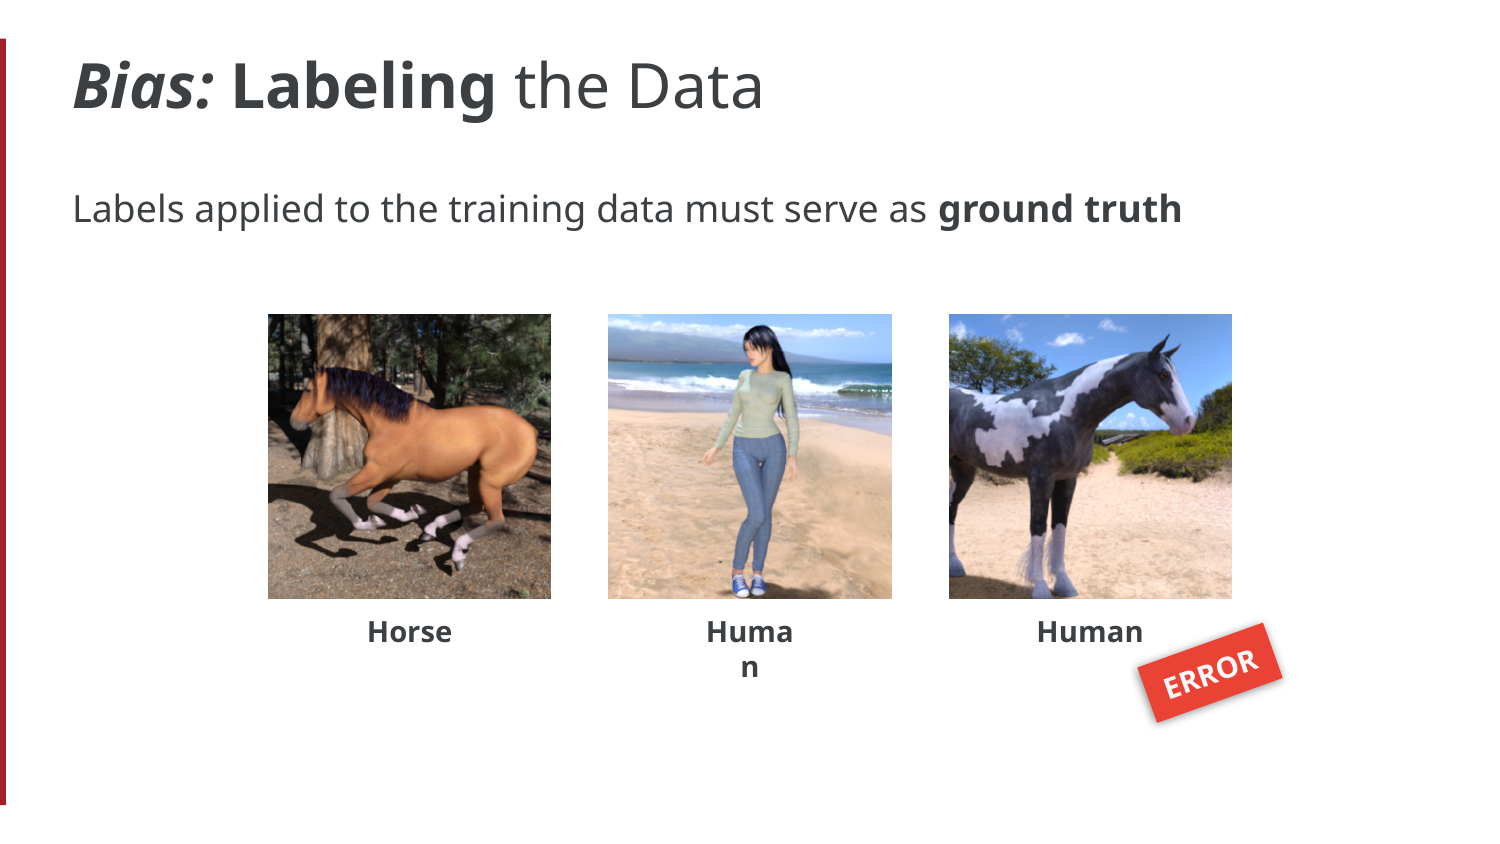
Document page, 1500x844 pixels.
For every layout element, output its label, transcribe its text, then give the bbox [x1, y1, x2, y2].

text_box Horse [342, 607, 477, 646]
title Bias: Labeling the Data [57, 40, 1337, 129]
picture [948, 314, 1232, 600]
picture [268, 314, 551, 600]
list Labels applied to the training data must serve as ground truth [57, 163, 1376, 252]
picture [608, 314, 892, 600]
text_box ERROR [1137, 622, 1283, 723]
text_box Human [683, 607, 817, 646]
text_box Human [975, 607, 1205, 646]
